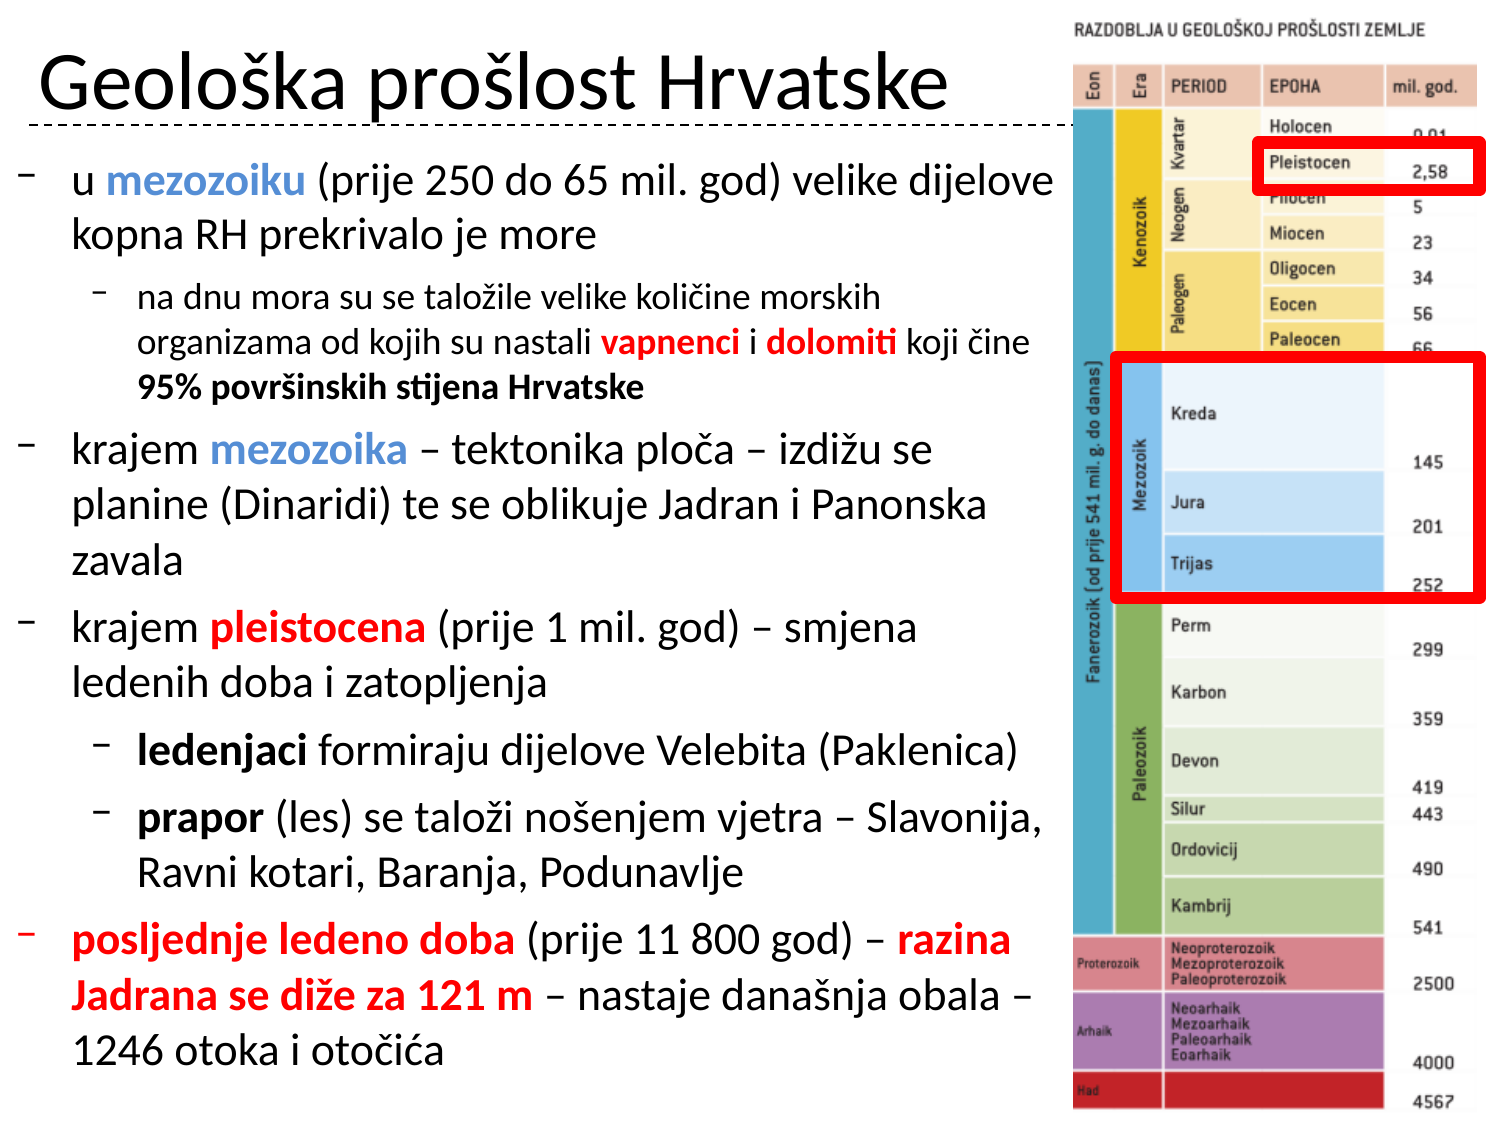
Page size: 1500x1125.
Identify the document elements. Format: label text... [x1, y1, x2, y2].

title Geološka prošlost Hrvatske [23, 23, 1068, 129]
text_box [1073, 6, 1478, 1119]
list u mezozoiku (prije 250 do 65 mil. god) velike dijelove kopna RH prekrivalo je more na dnu mora su se taložile velike količine morskih organizama od kojih su nastali vapnenci i dolomiti koji čine 95% površinskih stijena Hrvatske krajem mezozoika – tektonika ploča – izdižu se planine (Dinaridi) te se oblikuje Jadran i Panonska zavala krajem pleistocena (prije 1 mil. god) – smjena ledenih doba i zatopljenja ledenjaci formiraju dijelove Velebita (Paklenica) prapor (les) se taloži nošenjem vjetra – Slavonija, Ravni kotari, Baranja, Podunavlje posljednje ledeno doba (prije 11 800 god) – razina Jadrana se diže za 121 m – nastaje današnja obala – 1246 otoka i otočića [0, 141, 1073, 1125]
